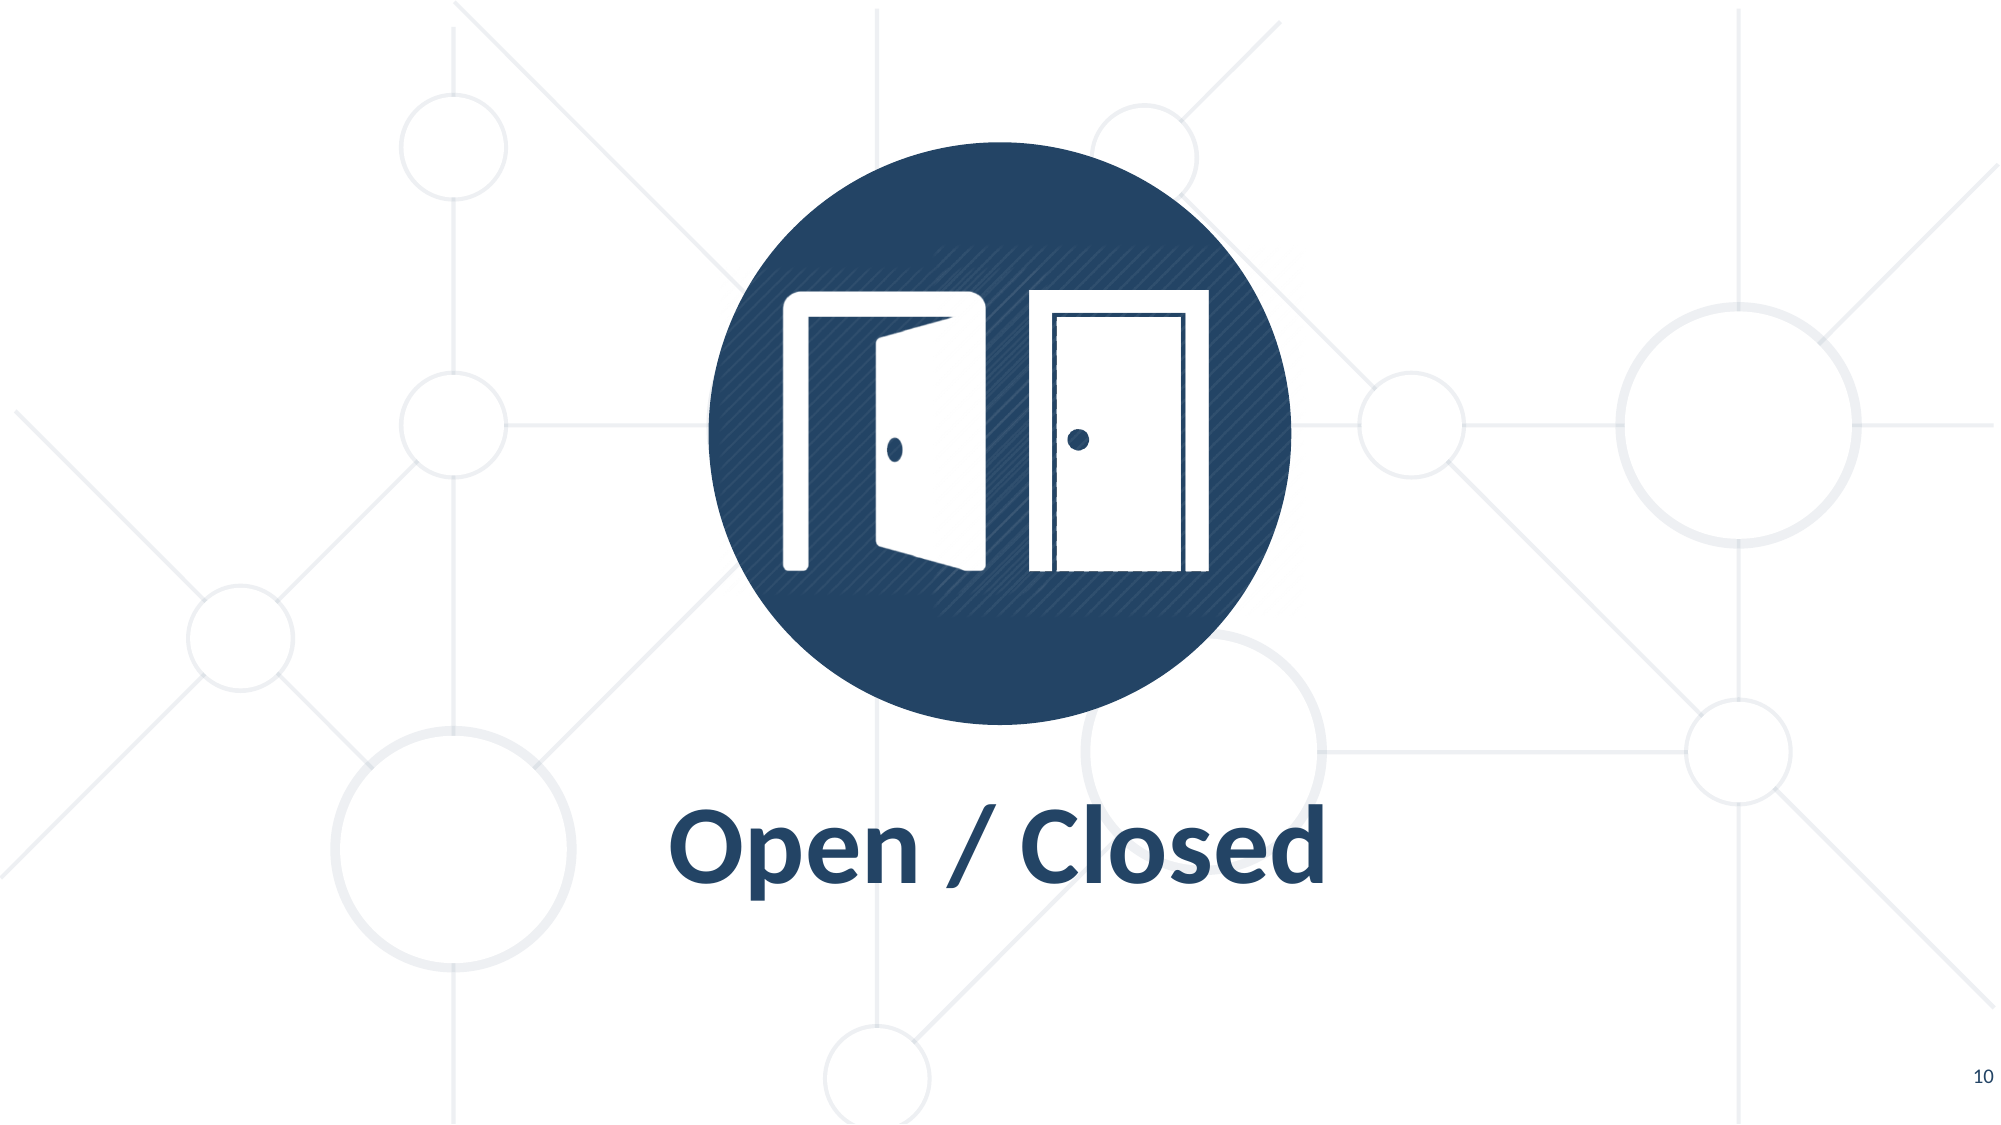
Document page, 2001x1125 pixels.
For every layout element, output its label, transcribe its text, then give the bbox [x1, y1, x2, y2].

list Open / Closed [100, 771, 1900, 898]
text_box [717, 243, 1306, 618]
slide_number 10 [1929, 1049, 2000, 1100]
